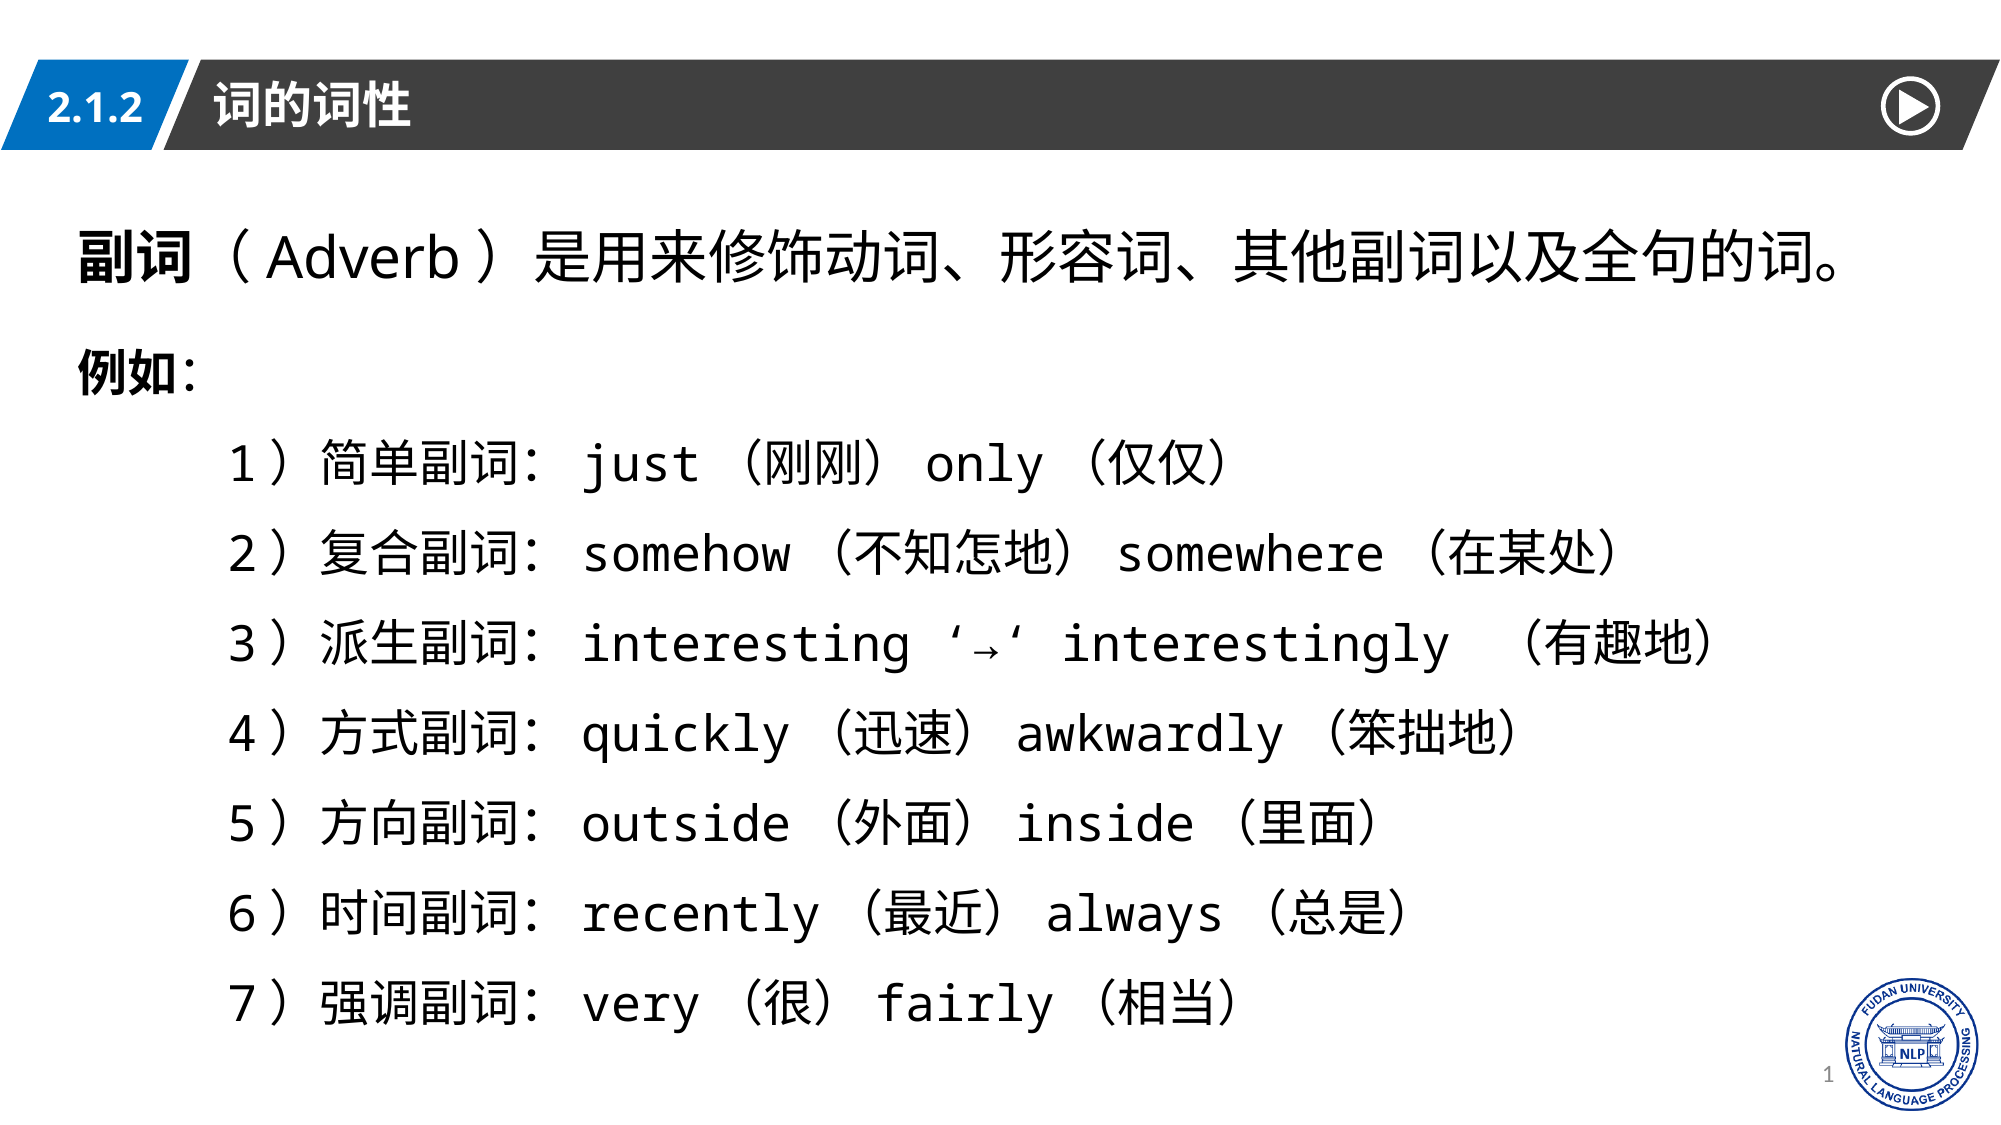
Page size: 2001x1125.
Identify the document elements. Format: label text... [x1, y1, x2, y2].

text_box 例如： 1）简单副词：just（刚刚）only（仅仅） 2）复合副词：somehow（不知怎地）somewhere（在某处） 3）派生副词：interesting ‘→‘ interestingly （有趣地） 4）方式副词：quickly（迅速）awkwardly（笨拙地） 5）方向副词：outside（外面）inside（里面） 6）时间副词：recently（最近）always（总是） 7）强调副词：very（很）fairly（相当） [62, 304, 1938, 1039]
text_box [1, 89, 157, 150]
text_box [163, 59, 2000, 150]
slide_number 13 [1412, 1042, 1863, 1103]
text_box 副词（Adverb）是用来修饰动词、形容词、其他副词以及全句的词。 [62, 195, 1900, 298]
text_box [1883, 78, 1939, 134]
picture [1834, 972, 1985, 1117]
text_box 2.1.2 [26, 73, 164, 138]
text_box [32, 59, 189, 120]
text_box 词的词性 [198, 66, 428, 142]
